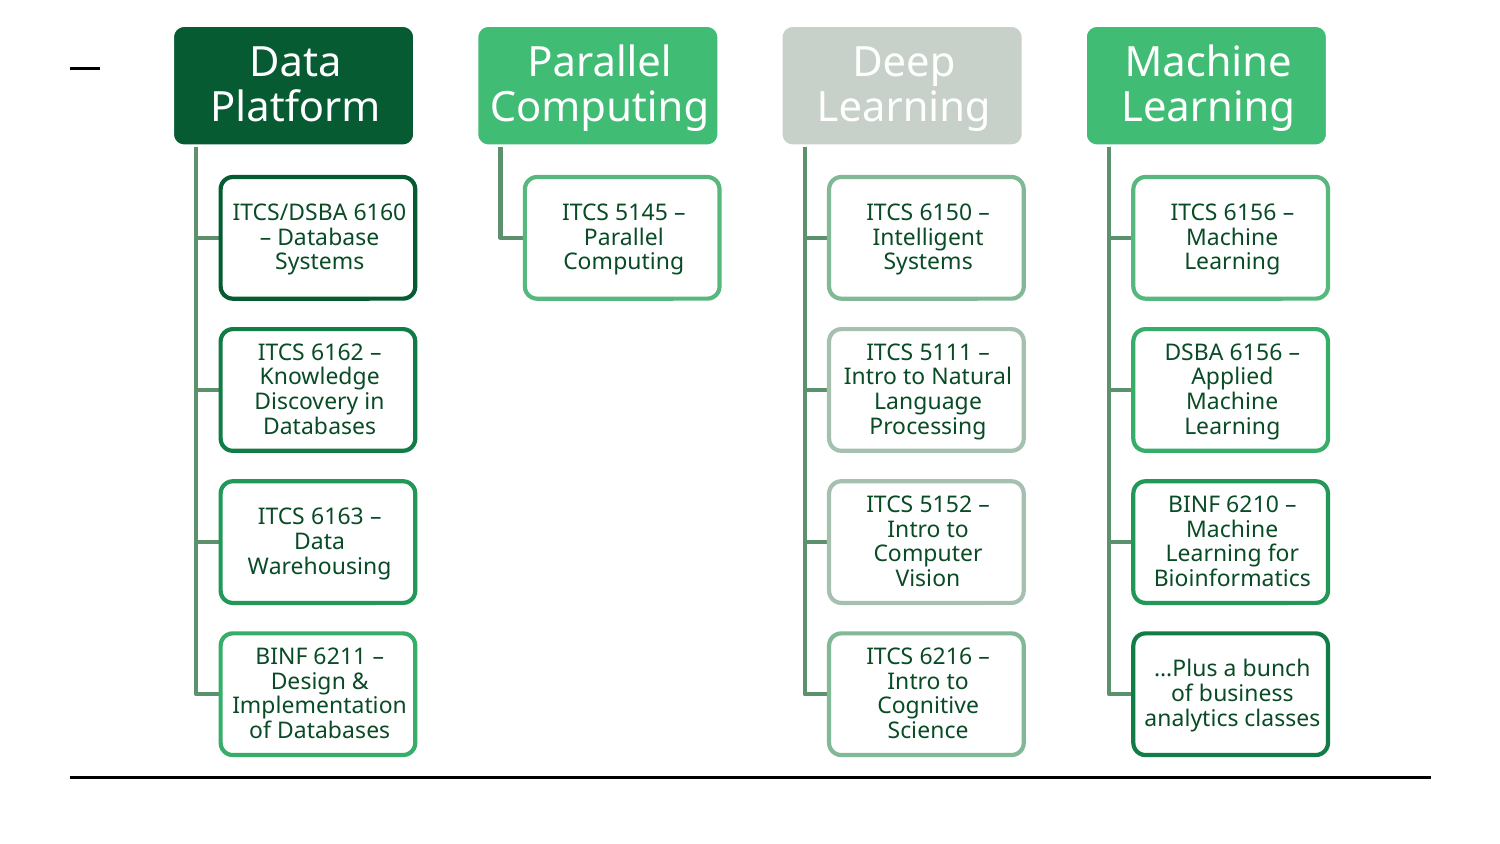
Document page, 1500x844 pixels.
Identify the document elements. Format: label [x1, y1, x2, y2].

text_box [53, 24, 1447, 756]
